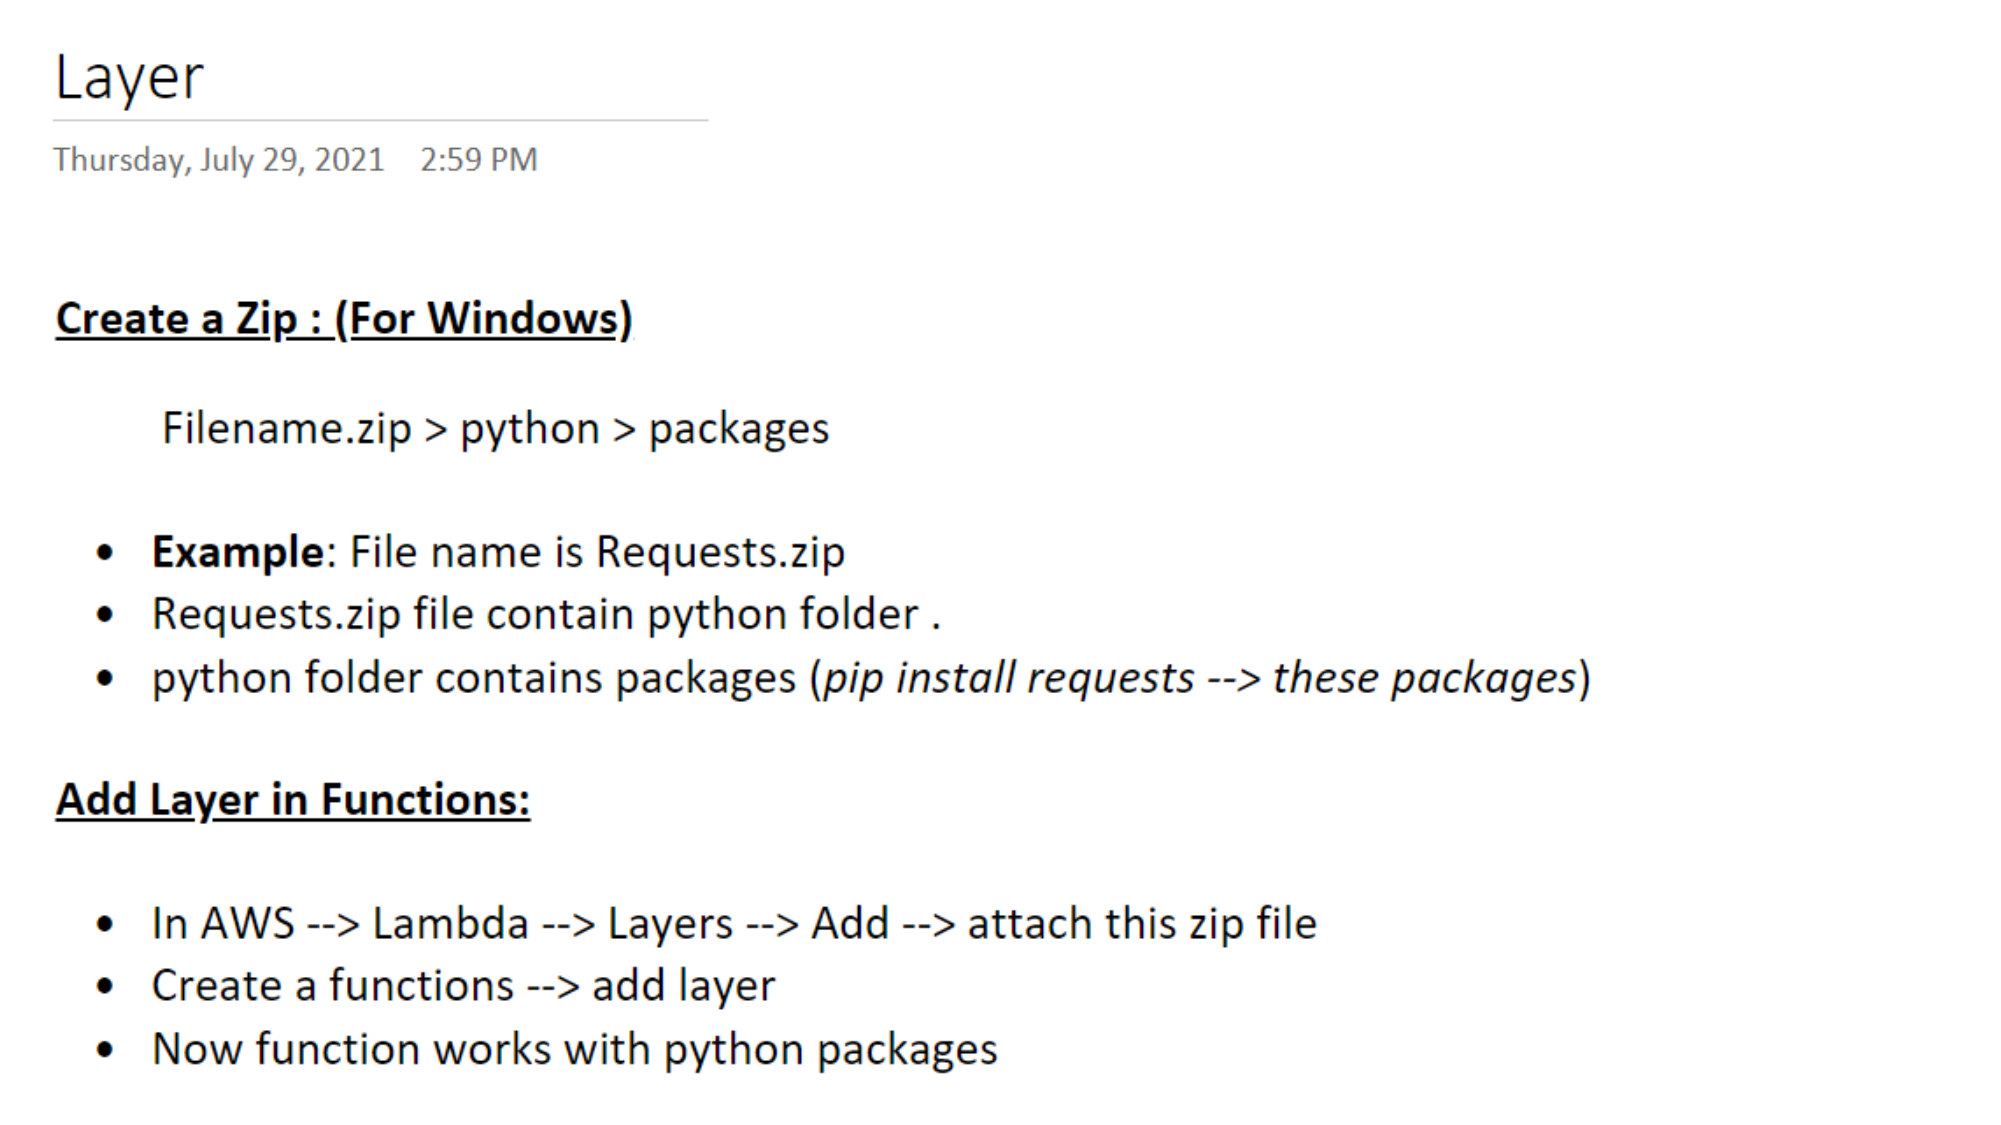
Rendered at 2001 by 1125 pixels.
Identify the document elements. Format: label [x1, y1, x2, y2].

picture [34, 26, 1610, 1084]
